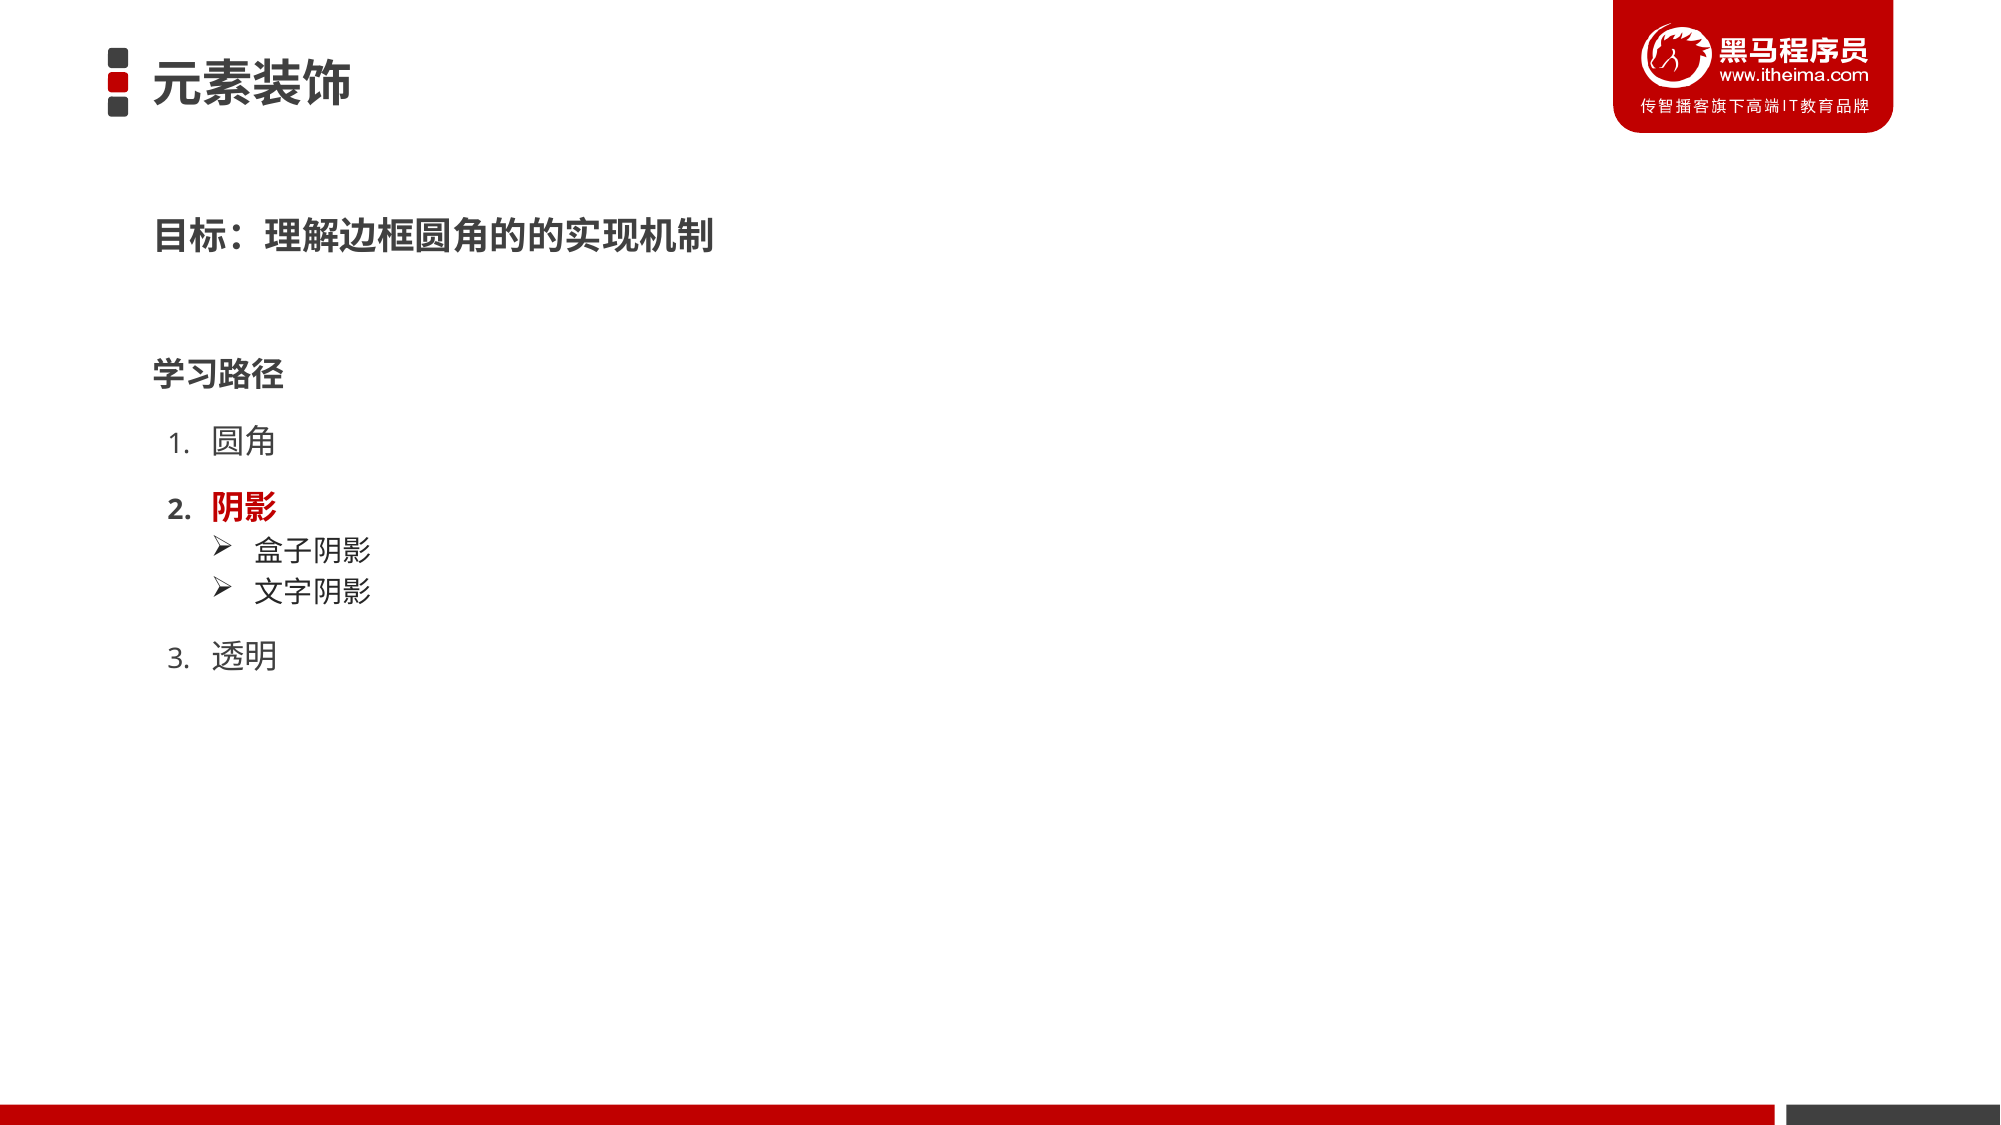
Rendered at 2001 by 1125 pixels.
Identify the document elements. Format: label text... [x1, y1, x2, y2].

list 目标：理解边框圆角的的实现机制 [137, 192, 1350, 277]
picture [1616, 11, 1894, 125]
text_box 学习路径 圆角 阴影 盒子阴影 文字阴影 透明 [137, 326, 885, 732]
title 元素装饰 [137, 38, 1577, 124]
